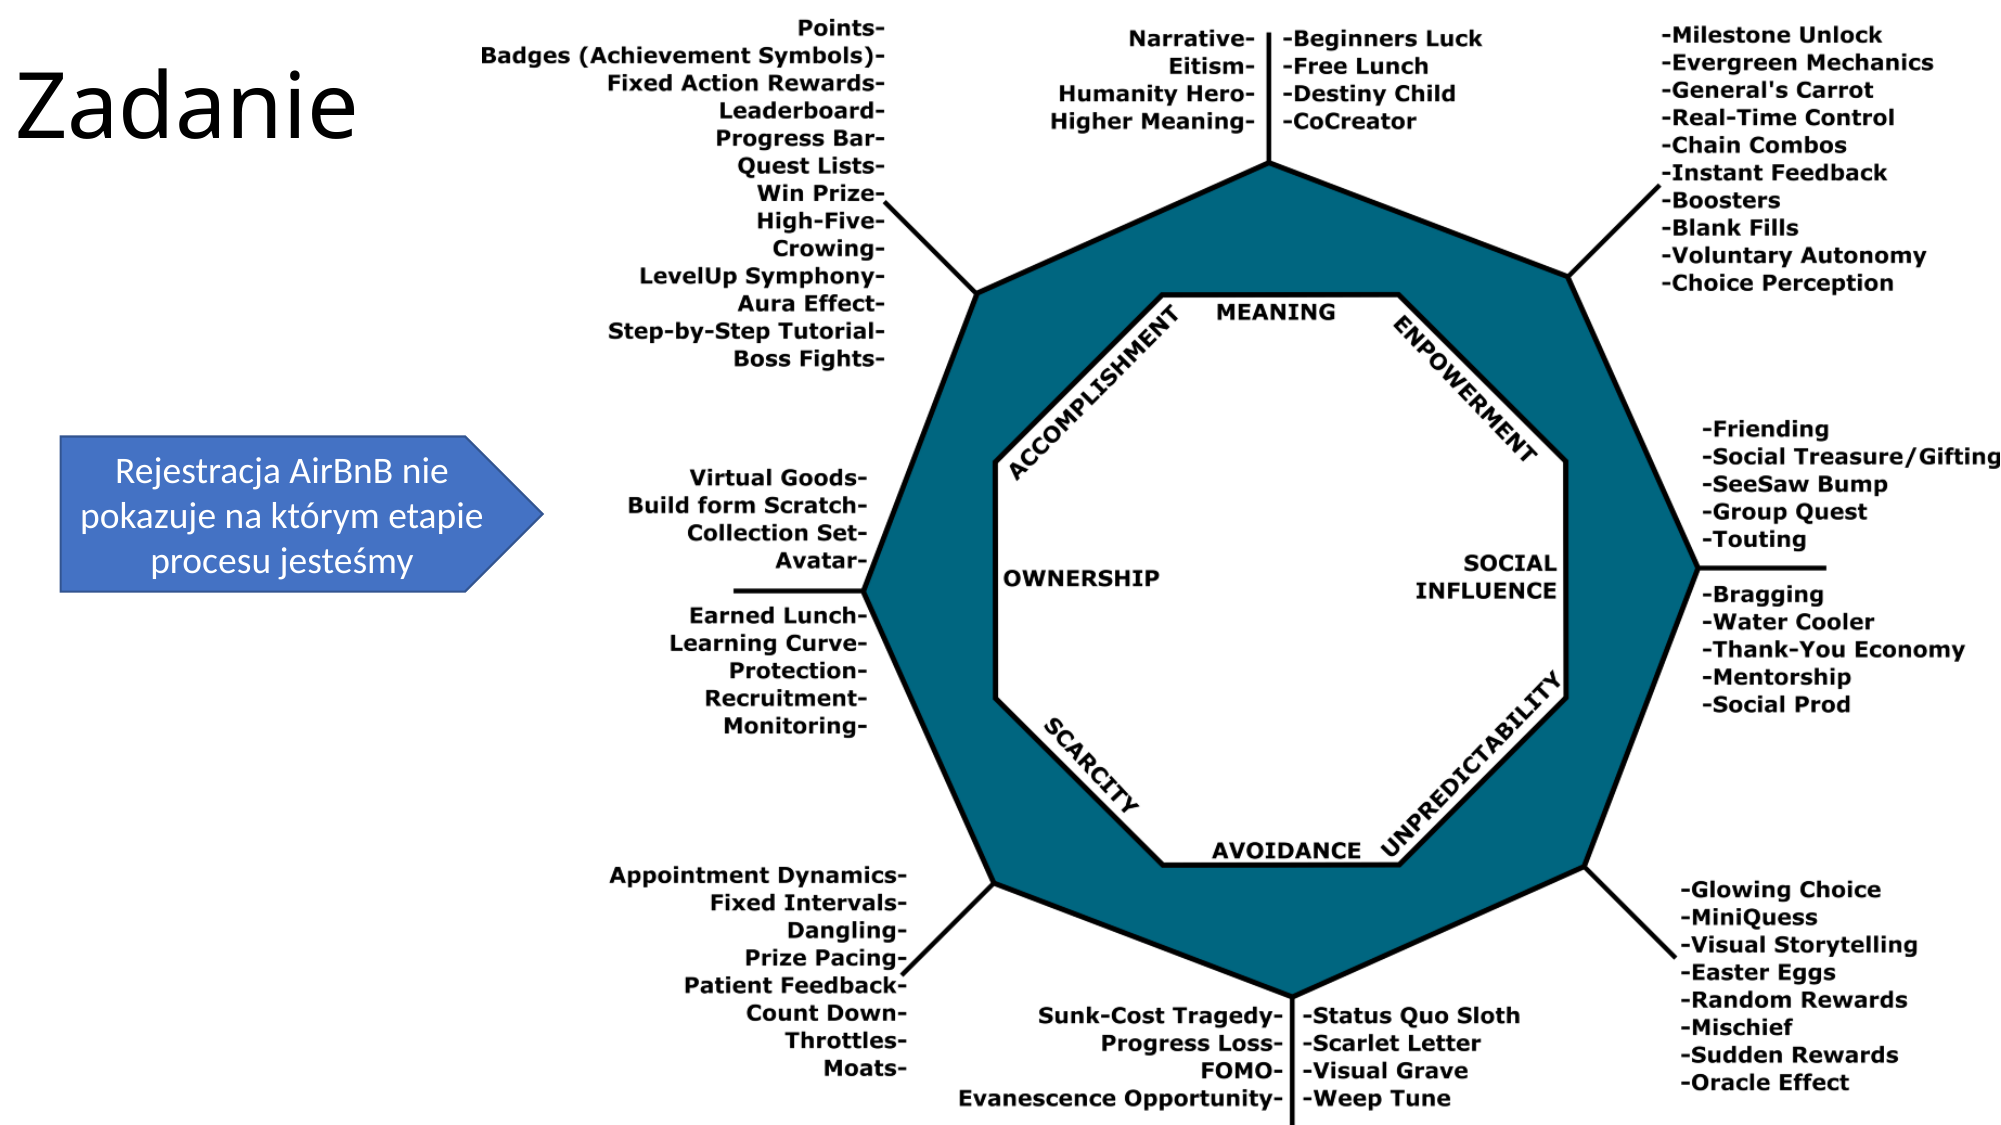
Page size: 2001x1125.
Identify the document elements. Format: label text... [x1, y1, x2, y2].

text_box Rejestracja AirBnB nie pokazuje na którym etapie procesu jesteśmy [59, 435, 482, 593]
picture [482, 0, 2000, 1125]
title Zadanie [0, 0, 482, 218]
